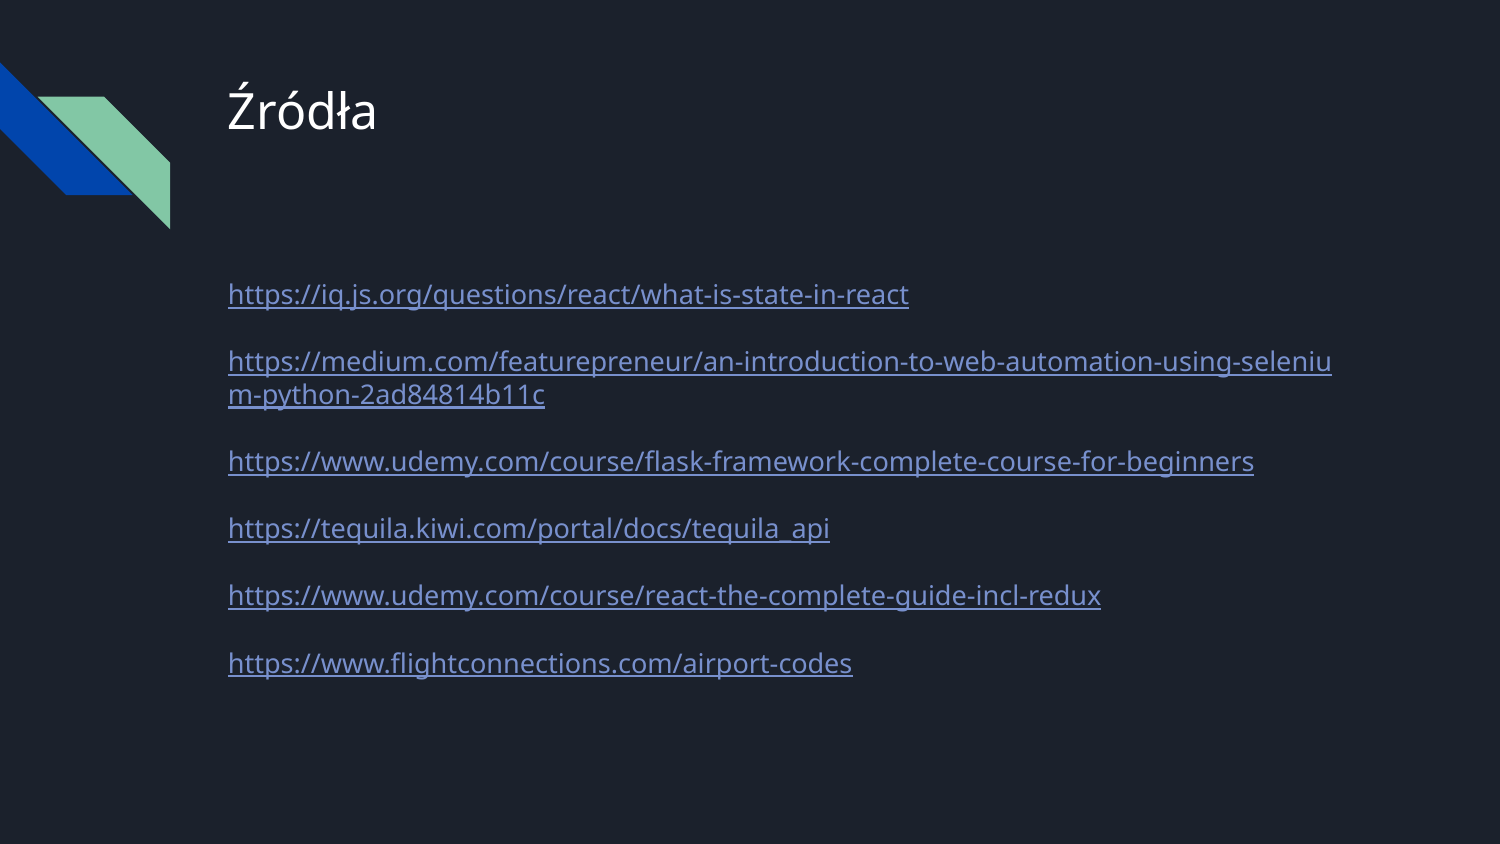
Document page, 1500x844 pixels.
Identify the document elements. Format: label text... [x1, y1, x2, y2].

title Źródła [212, 64, 1368, 215]
list https://iq.js.org/questions/react/what-is-state-in-react https://medium.com/featurepreneur/an-introduction-to-web-automation-using-selenium-python-2ad84814b11c https://www.udemy.com/course/flask-framework-complete-course-for-beginners https://tequila.kiwi.com/portal/docs/tequila_api https://www.udemy.com/course/react-the-complete-guide-incl-redux https://www.flightconnections.com/airport-codes [212, 257, 1368, 735]
